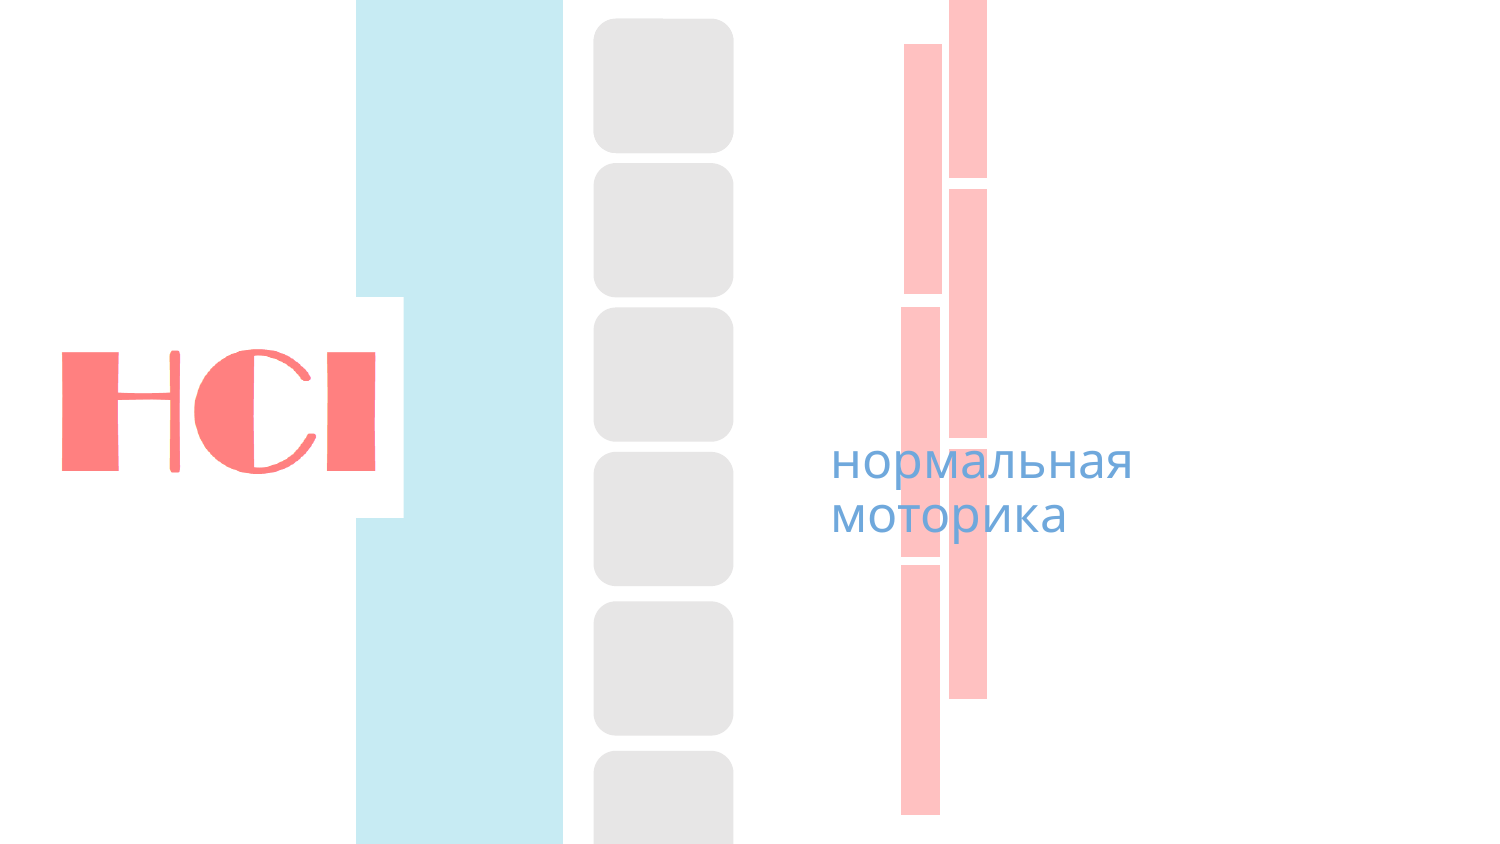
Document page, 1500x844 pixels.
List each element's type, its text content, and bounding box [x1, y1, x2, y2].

text_box [945, 587, 991, 702]
text_box [593, 750, 734, 844]
picture [8, 297, 404, 518]
text_box [900, 40, 946, 298]
text_box [945, 185, 991, 393]
text_box [593, 163, 734, 298]
text_box [593, 18, 734, 154]
text_box [357, 0, 563, 844]
text_box [898, 587, 944, 818]
title нормальная моторика [819, 393, 1397, 587]
text_box [593, 307, 734, 442]
text_box [898, 303, 944, 393]
text_box [593, 451, 734, 587]
text_box [945, 0, 991, 182]
text_box [593, 601, 734, 736]
